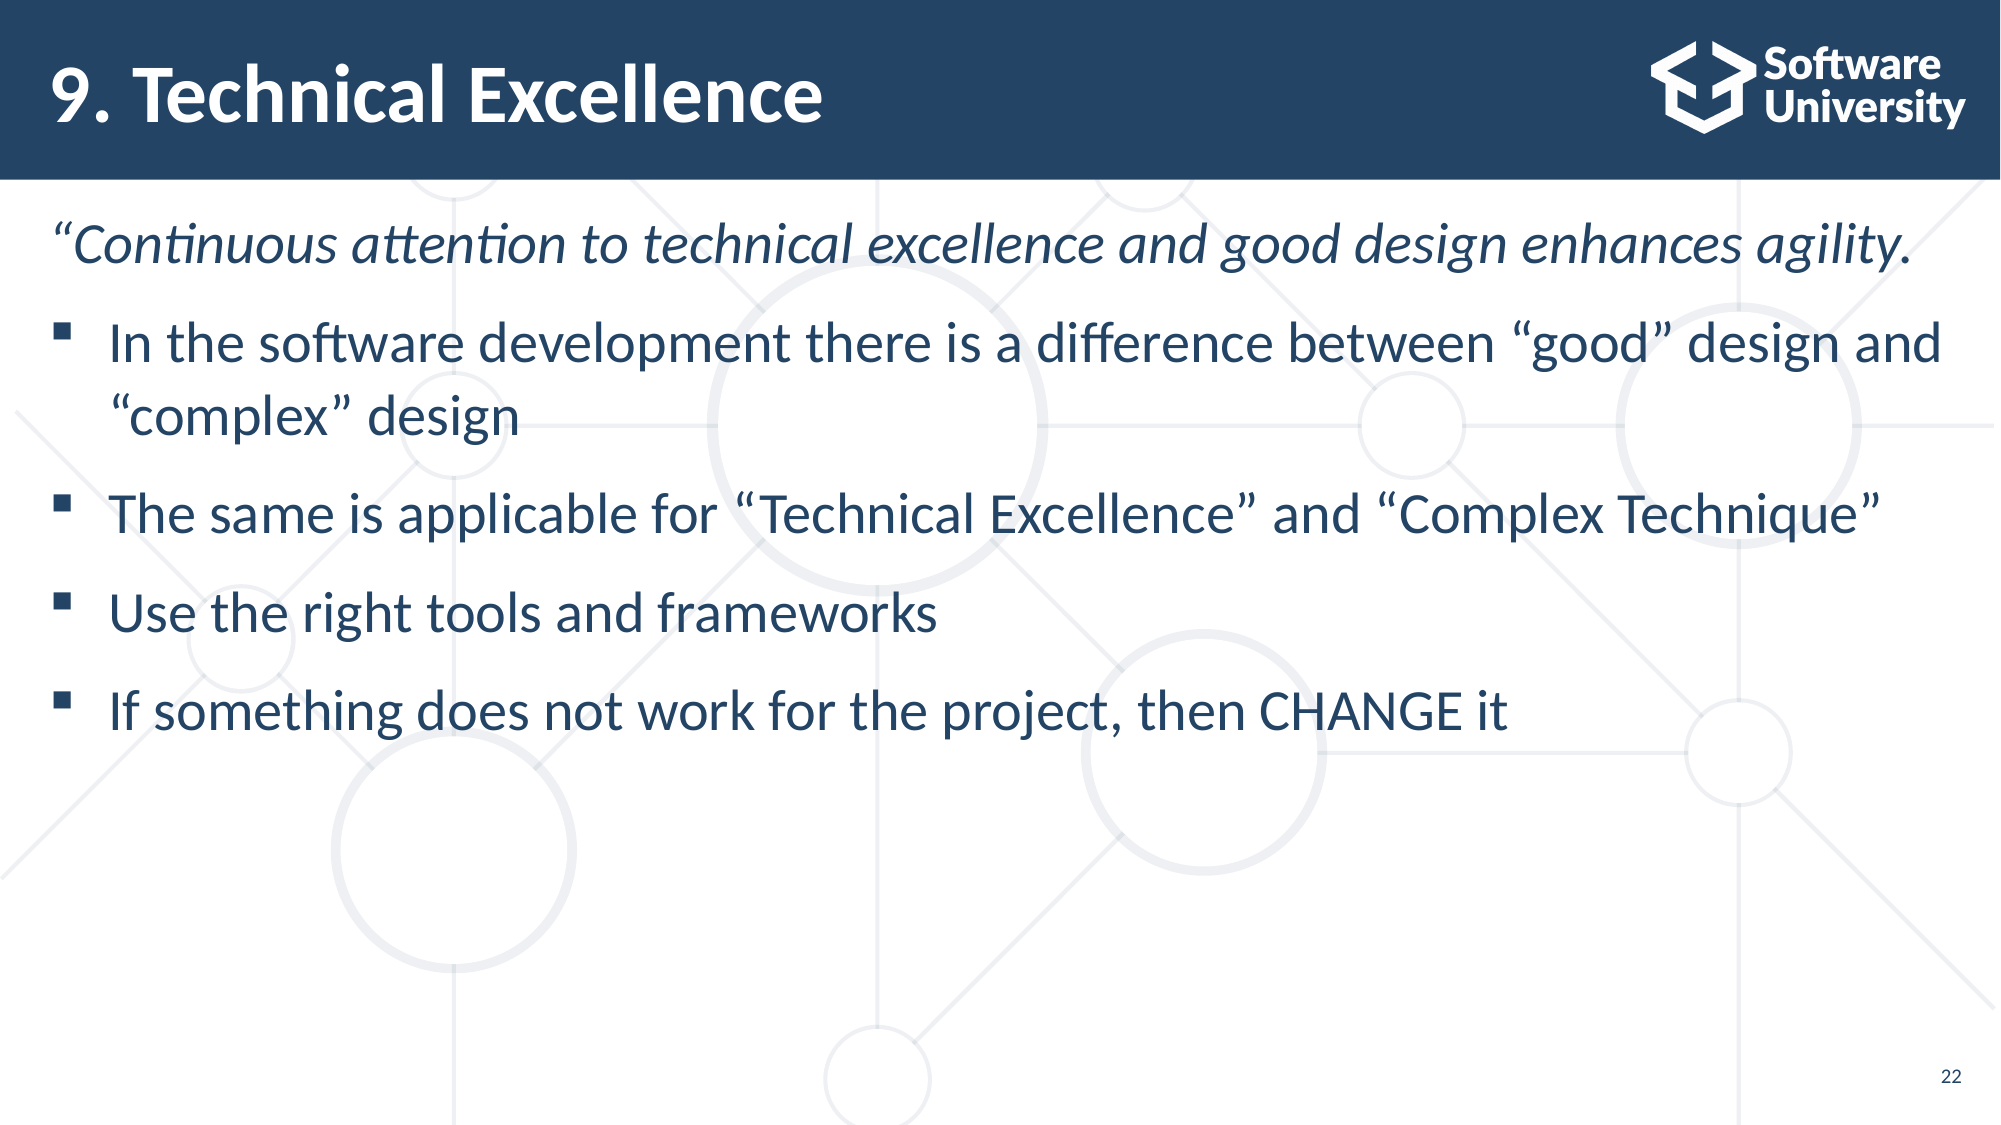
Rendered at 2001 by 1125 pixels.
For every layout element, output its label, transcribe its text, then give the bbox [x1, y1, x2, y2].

picture [1651, 41, 1966, 134]
title 9. Technical Excellence [31, 16, 1625, 162]
slide_number 22 [1897, 1049, 1968, 1101]
list “Continuous attention to technical excellence and good design enhances agility. In the software development there is a difference between “good” design and “complex” design The same is applicable for “Technical Excellence” and “Complex Technique” Use the right tools and frameworks If something does not work for the project, then CHANGE it [31, 196, 1970, 1104]
